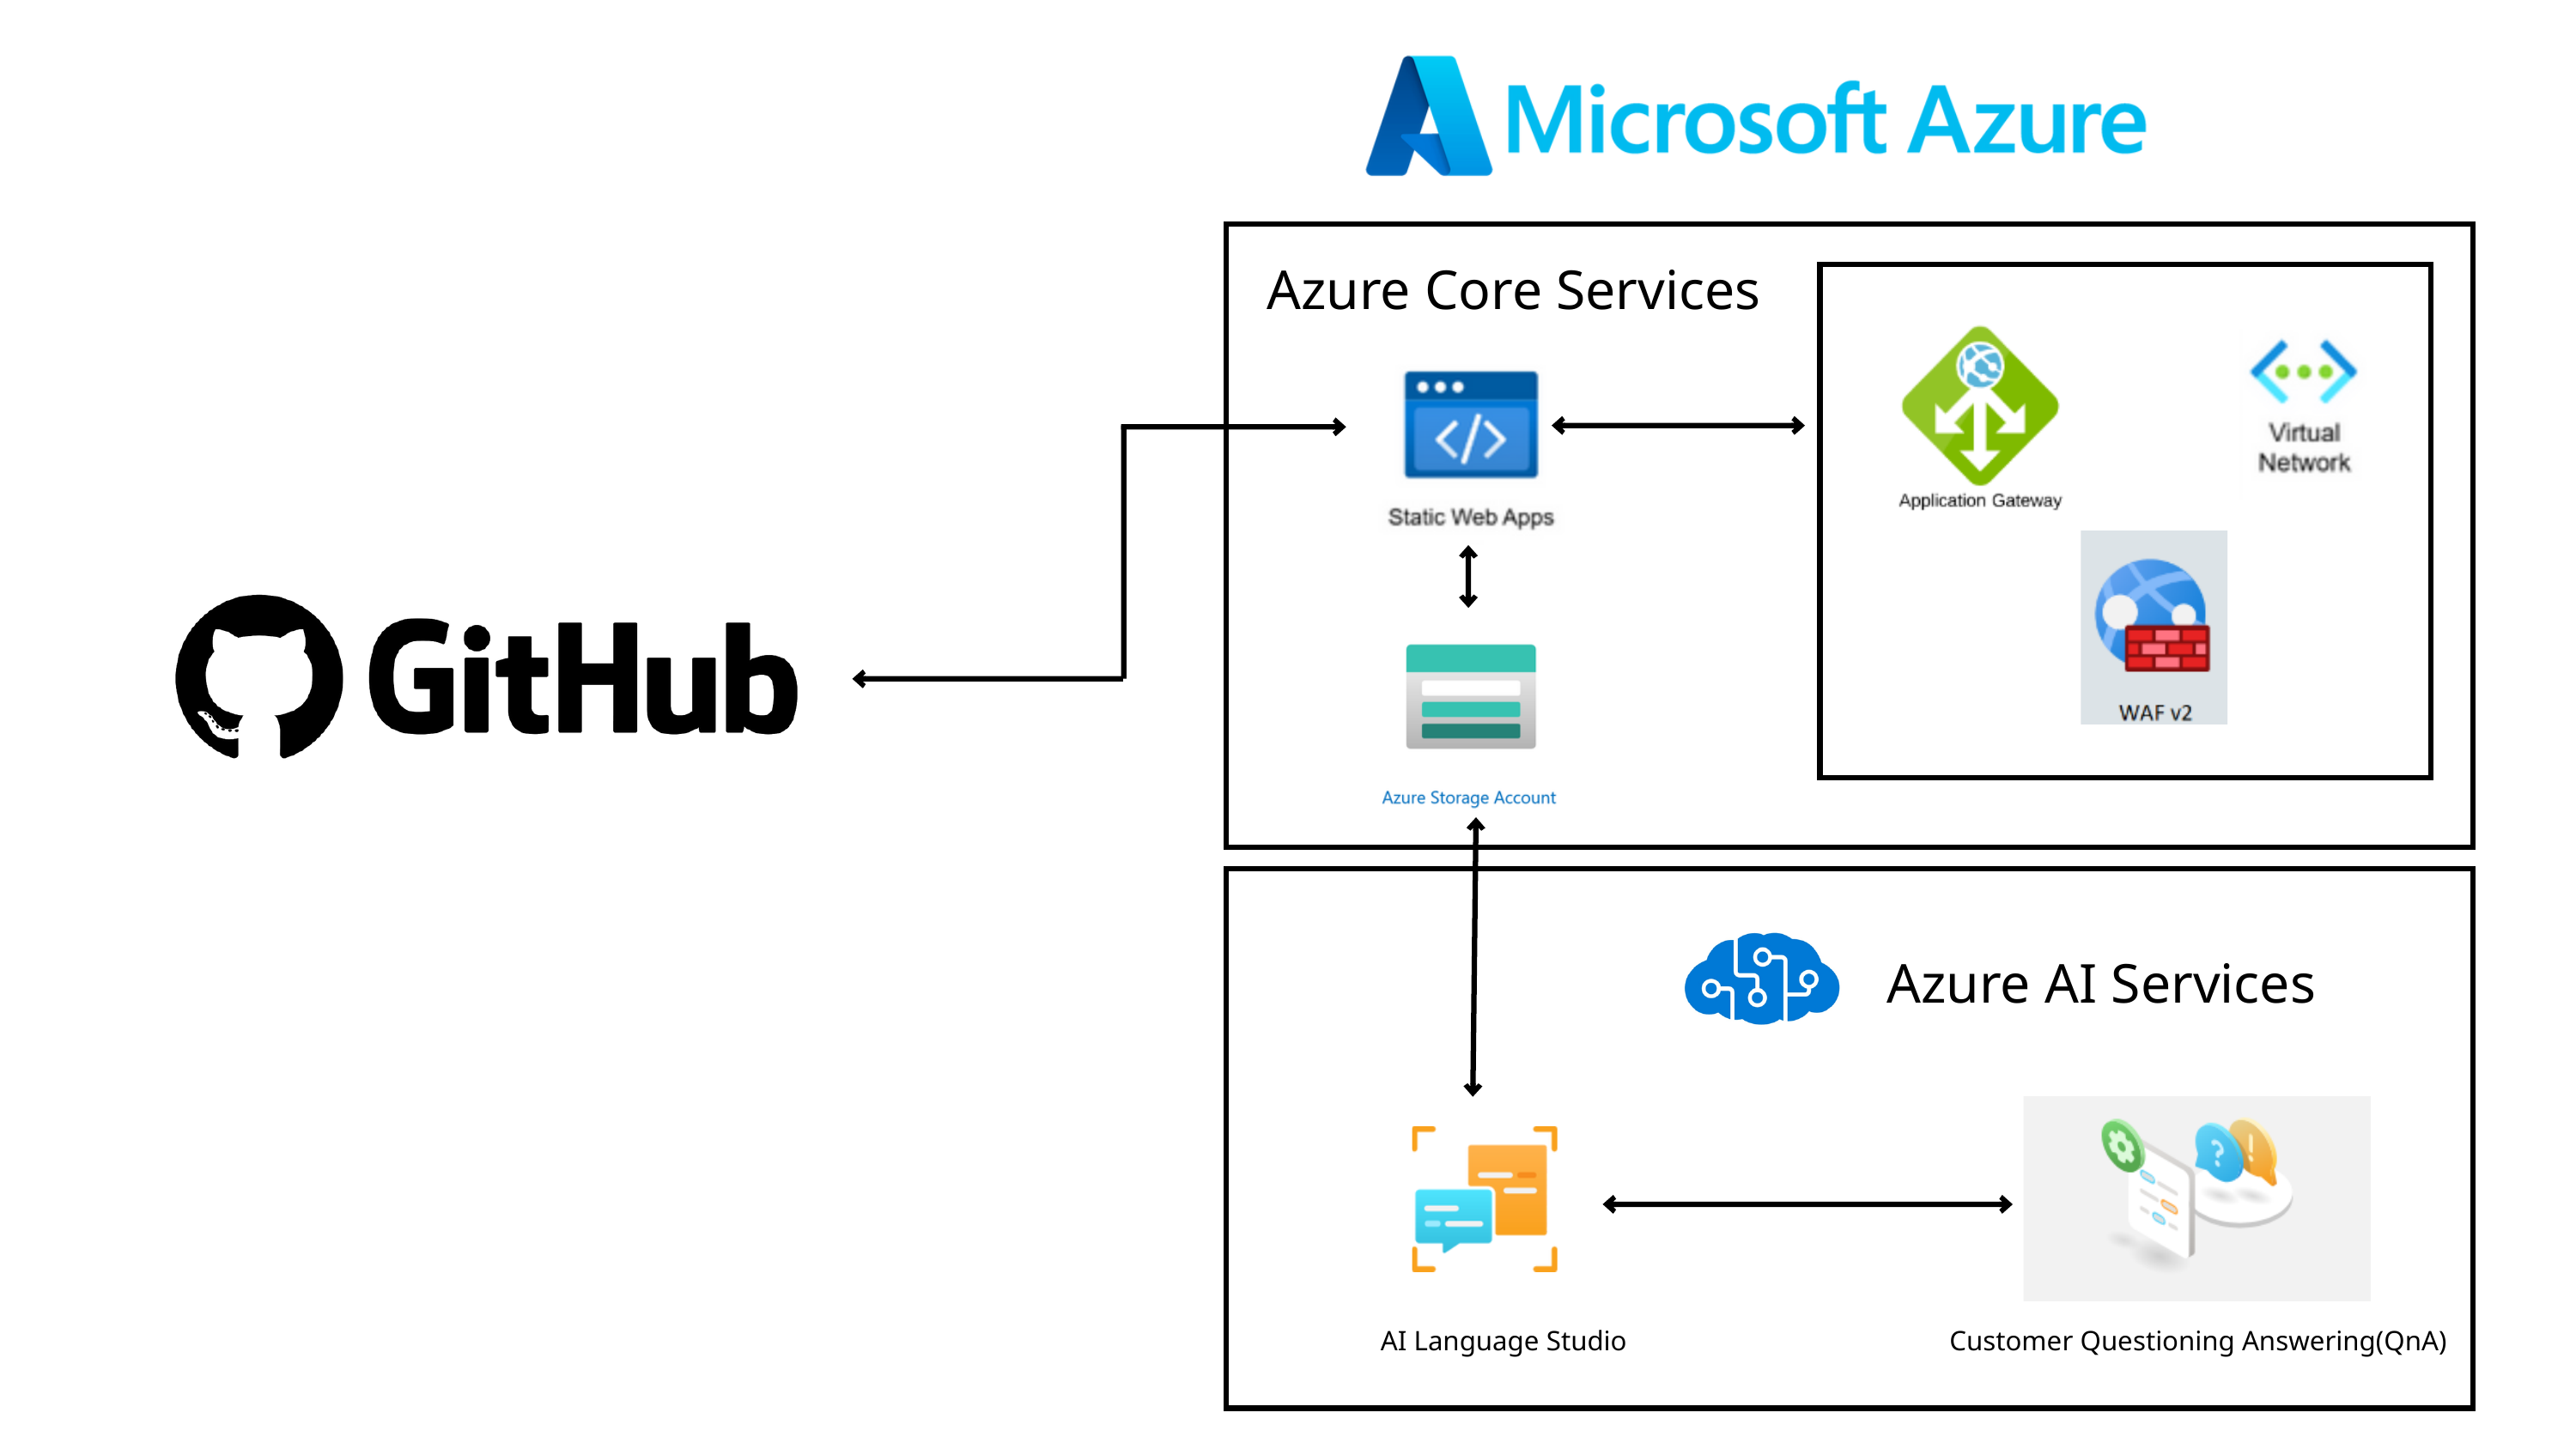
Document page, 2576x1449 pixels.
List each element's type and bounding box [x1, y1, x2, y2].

text_box [1820, 264, 2432, 779]
text_box [1225, 223, 2474, 848]
text_box [1225, 868, 2474, 1409]
text_box [169, 574, 803, 778]
text_box [1358, 33, 2154, 194]
